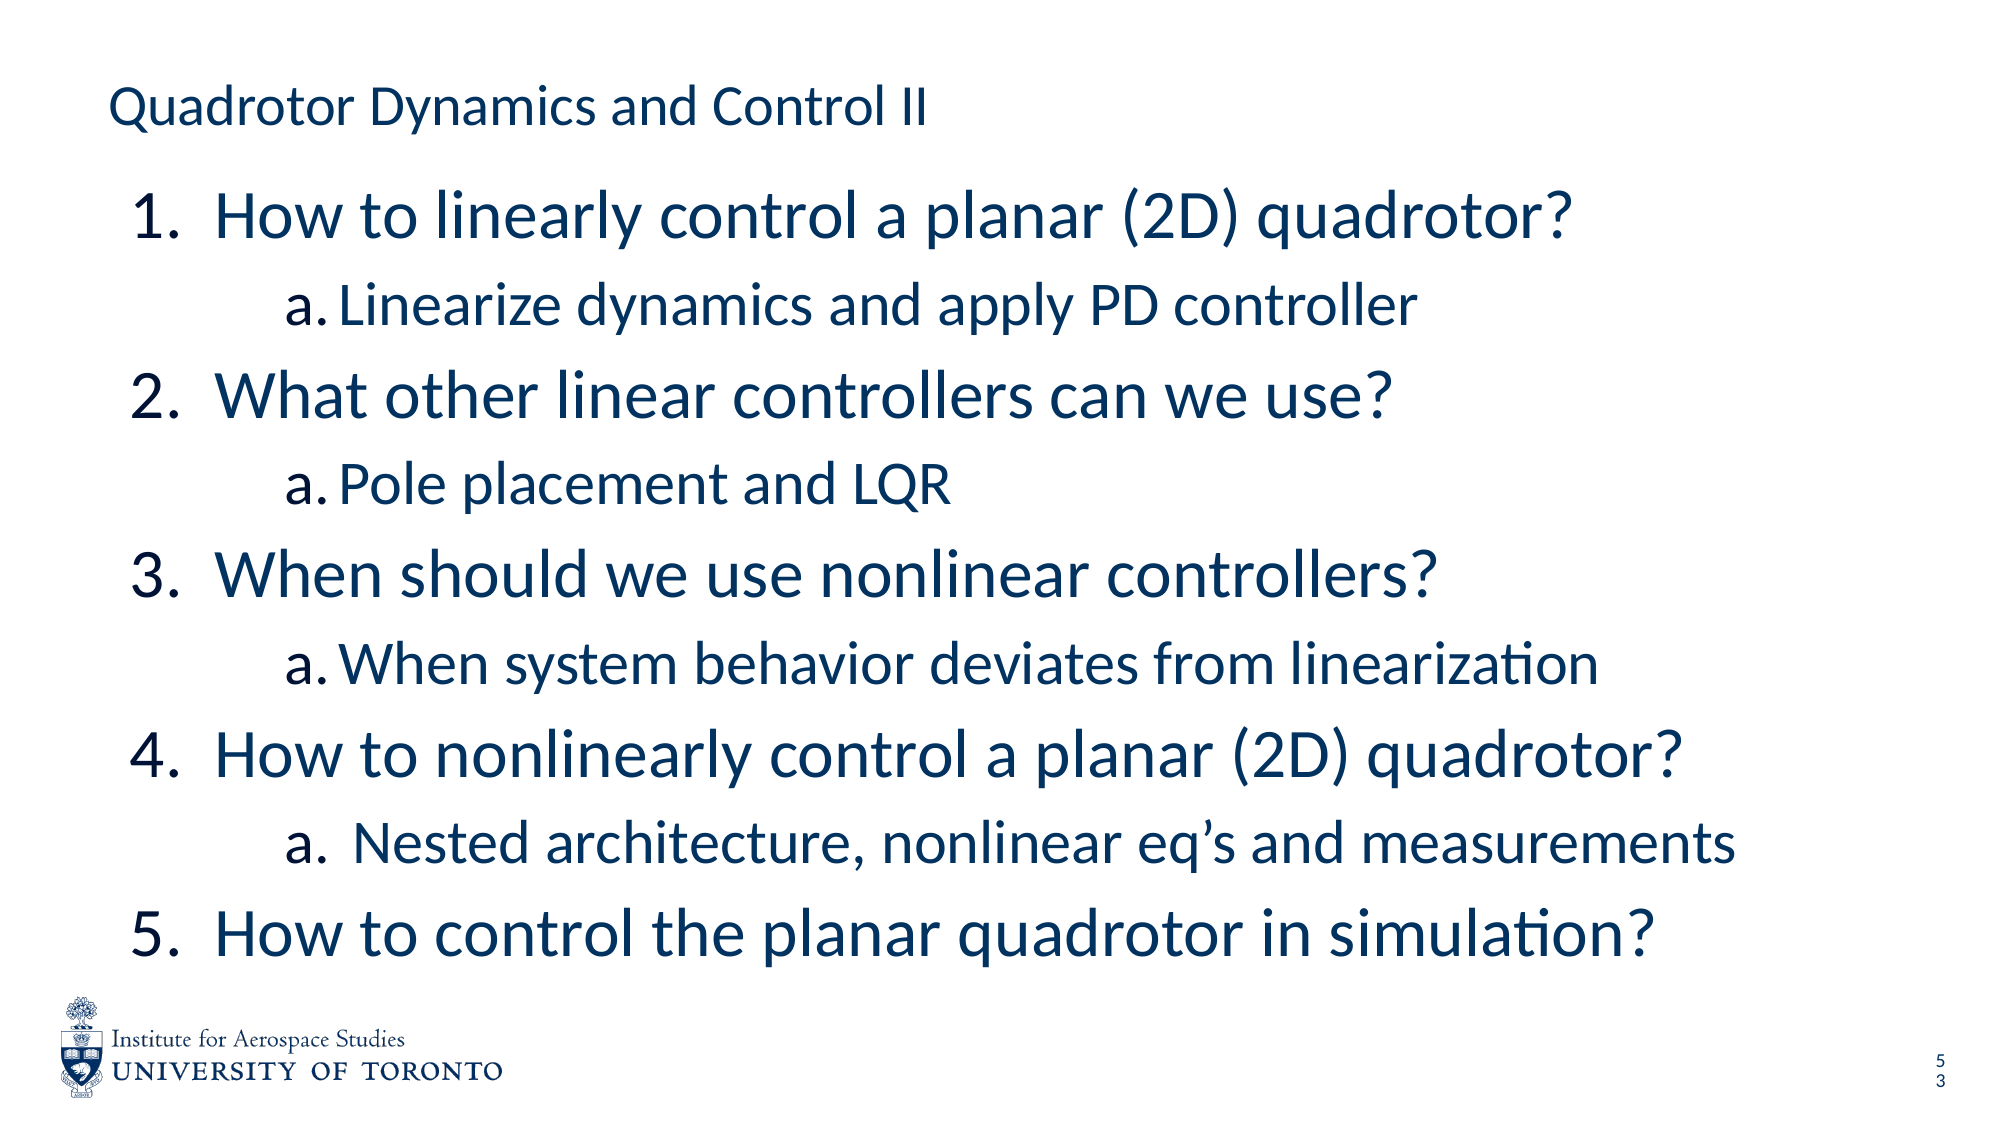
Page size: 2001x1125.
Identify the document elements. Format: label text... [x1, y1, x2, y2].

slide_number 53 [1927, 1039, 1954, 1080]
title Quadrotor Dynamics and Control II [92, 50, 1901, 155]
picture [53, 994, 507, 1103]
list How to linearly control a planar (2D) quadrotor? Linearize dynamics and apply PD controller What other linear controllers can we use? Pole placement and LQR When should we use nonlinear controllers? When system behavior deviates from linearization How to nonlinearly control a planar (2D) quadrotor? Nested architecture, nonlinear eq’s and measurements How to control the planar quadrotor in simulation? [114, 153, 1942, 990]
